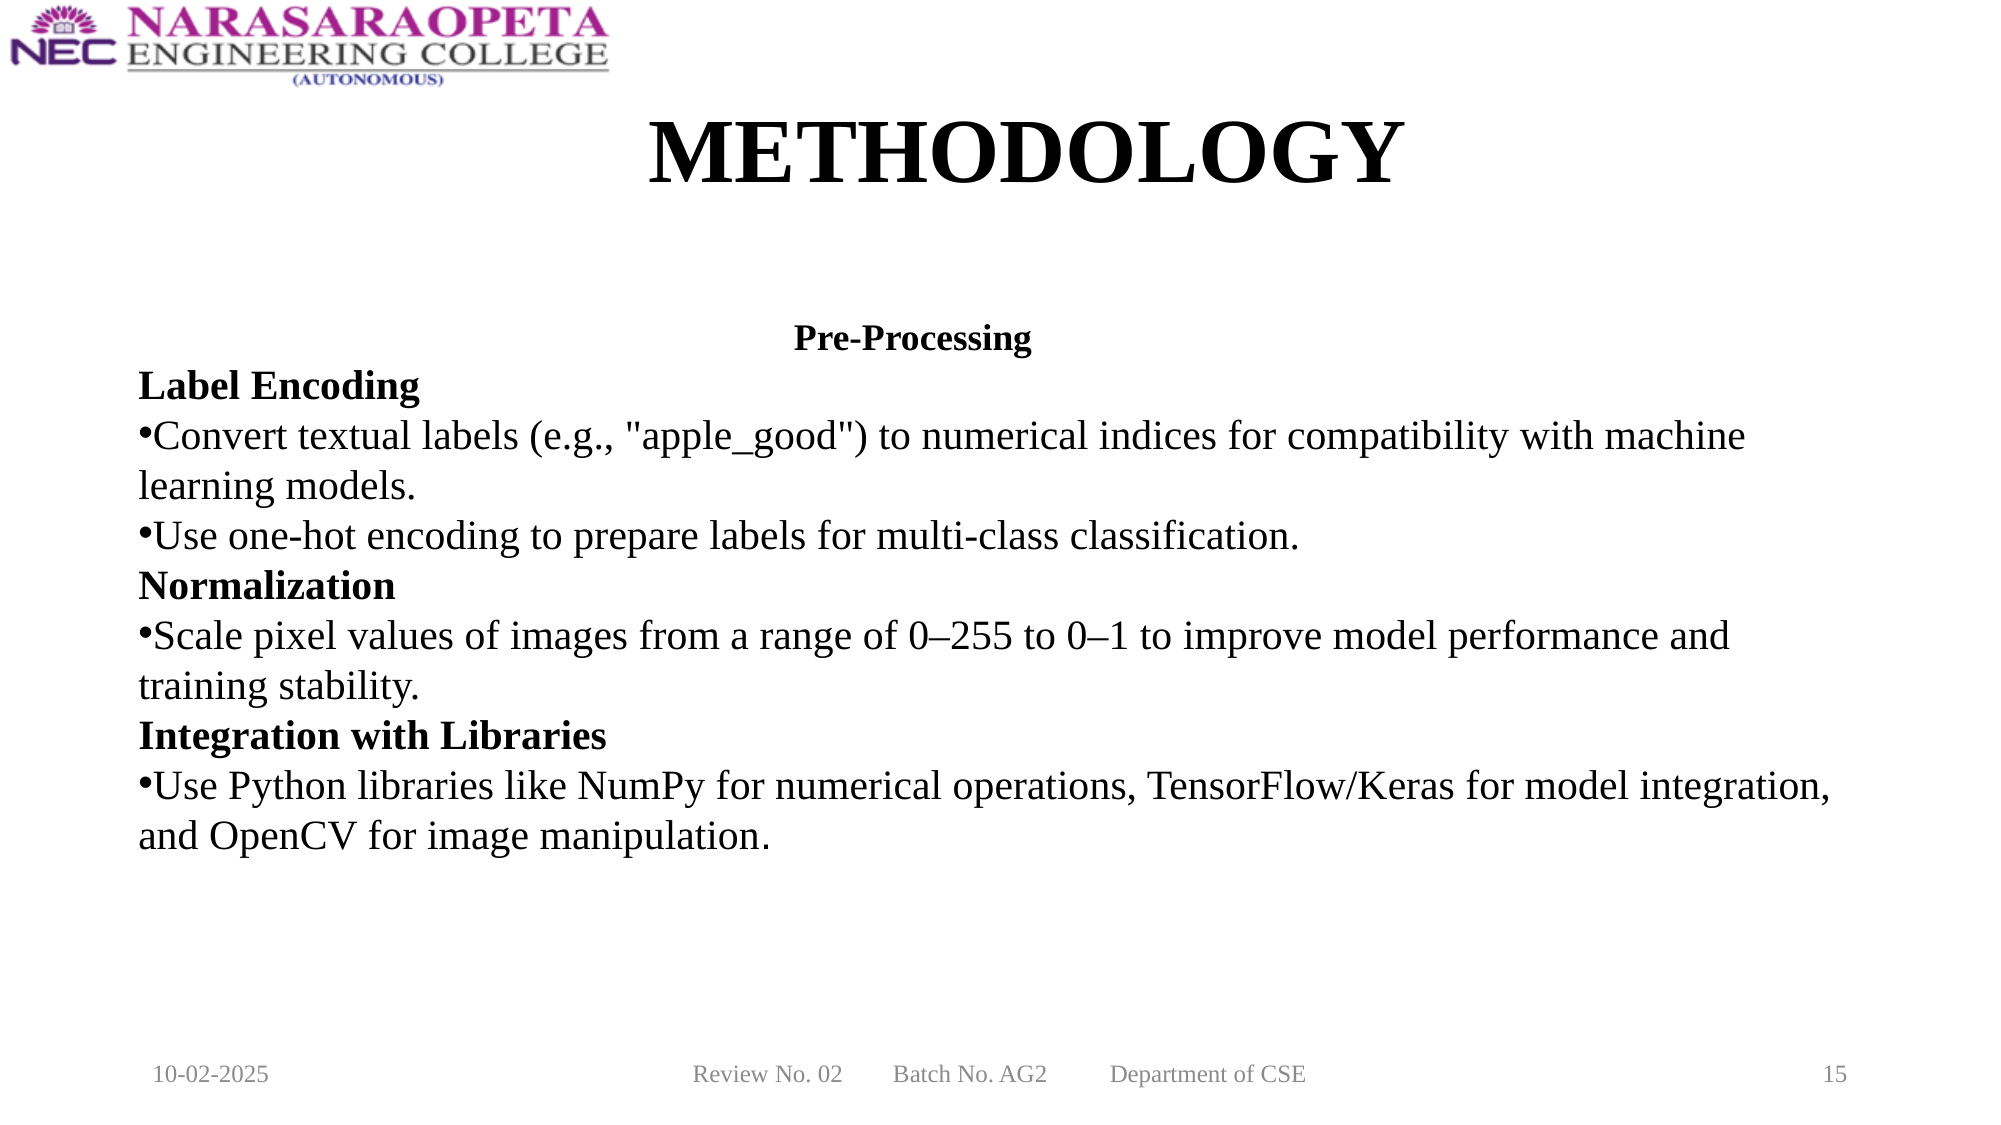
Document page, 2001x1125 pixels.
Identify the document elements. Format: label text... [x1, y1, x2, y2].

title METHODOLOGY [193, 59, 1863, 245]
slide_number 15 [1412, 1042, 1863, 1103]
picture [0, 0, 1280, 719]
list Pre-Processing Label Encoding Convert textual labels (e.g., "apple_good") to numerical indices for compatibility with machine learning models. Use one-hot encoding to prepare labels for multi-class classification. Normalization Scale pixel values of images from a range of 0–255 to 0–1 to improve model performance and training stability. Integration with Libraries Use Python libraries like NumPy for numerical operations, TensorFlow/Keras for model integration, and OpenCV for image manipulation. [123, 281, 1863, 934]
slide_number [137, 1042, 588, 1103]
footer Review No. 02 Batch No. AG2 Department of CSE [662, 1042, 1338, 1103]
